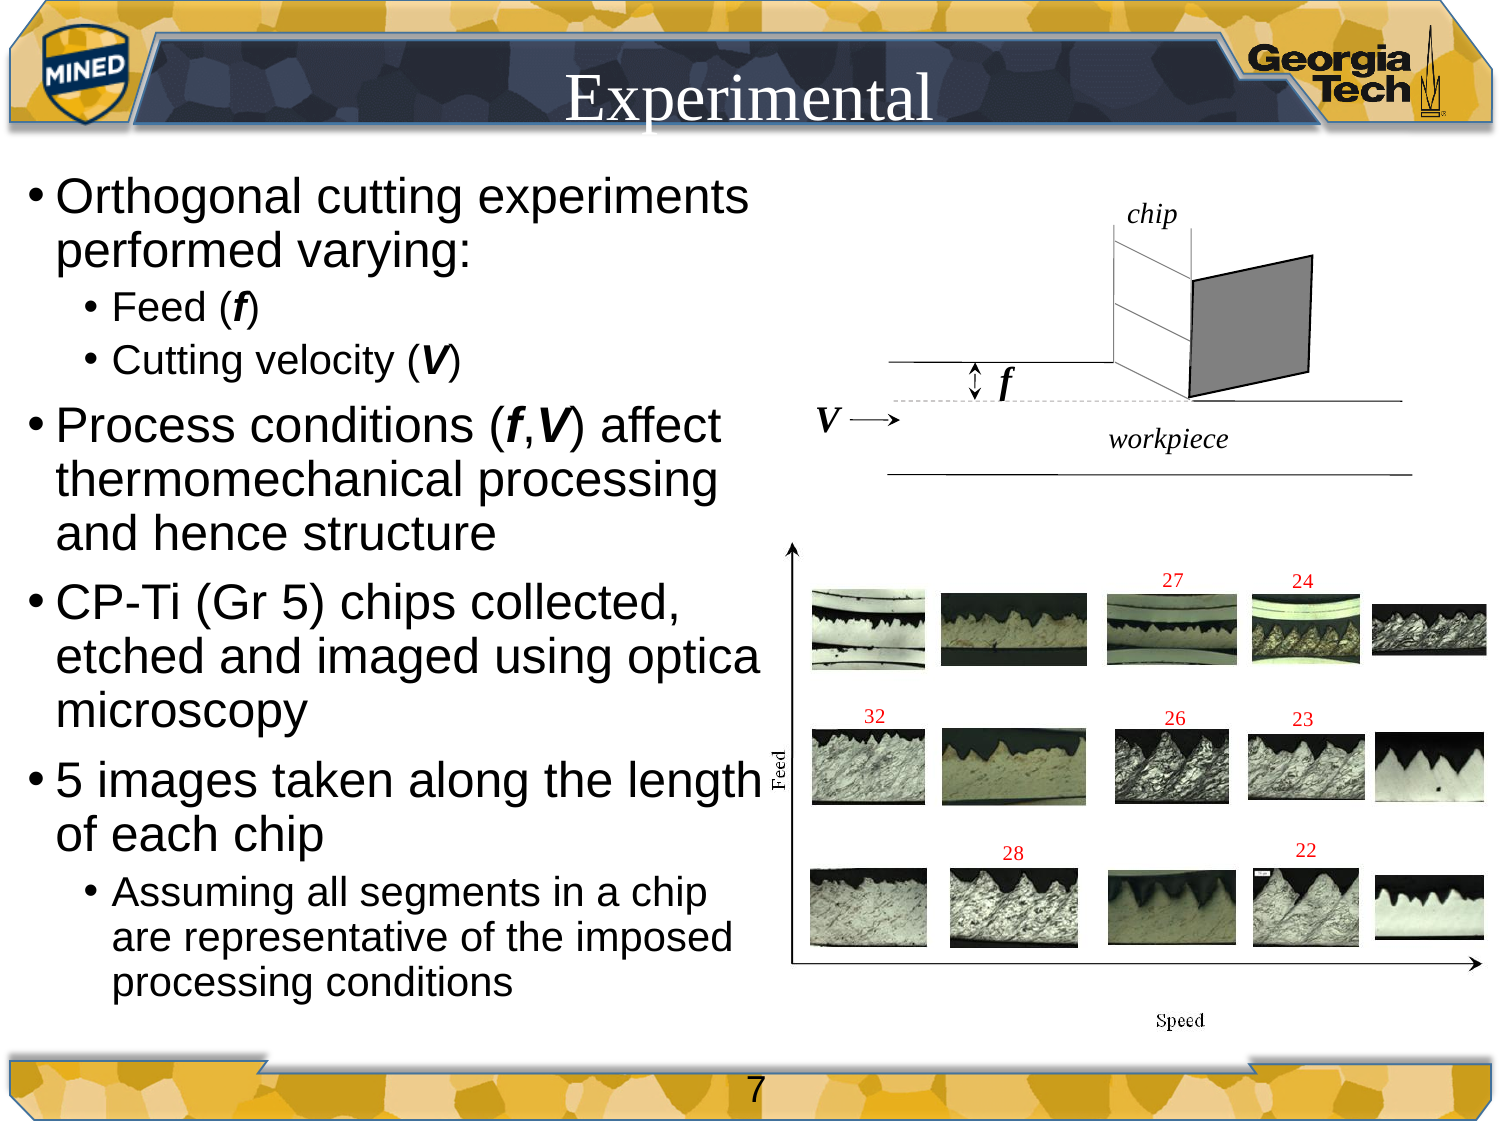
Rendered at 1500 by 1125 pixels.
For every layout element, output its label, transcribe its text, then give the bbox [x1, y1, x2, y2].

title Experimental [0, 54, 1500, 130]
picture [0, 0, 1500, 54]
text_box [799, 187, 1413, 476]
list Orthogonal cutting experiments performed varying: Feed (f) Cutting velocity (V) Process conditions (f,V) affect thermomechanical processing and hence structure CP-Ti (Gr 5) chips collected, etched and imaged using optical microscopy 5 images taken along the length of each chip Assuming all segments in a chip are representative of the imposed processing conditions [12, 162, 788, 1063]
picture [0, 130, 1500, 1125]
